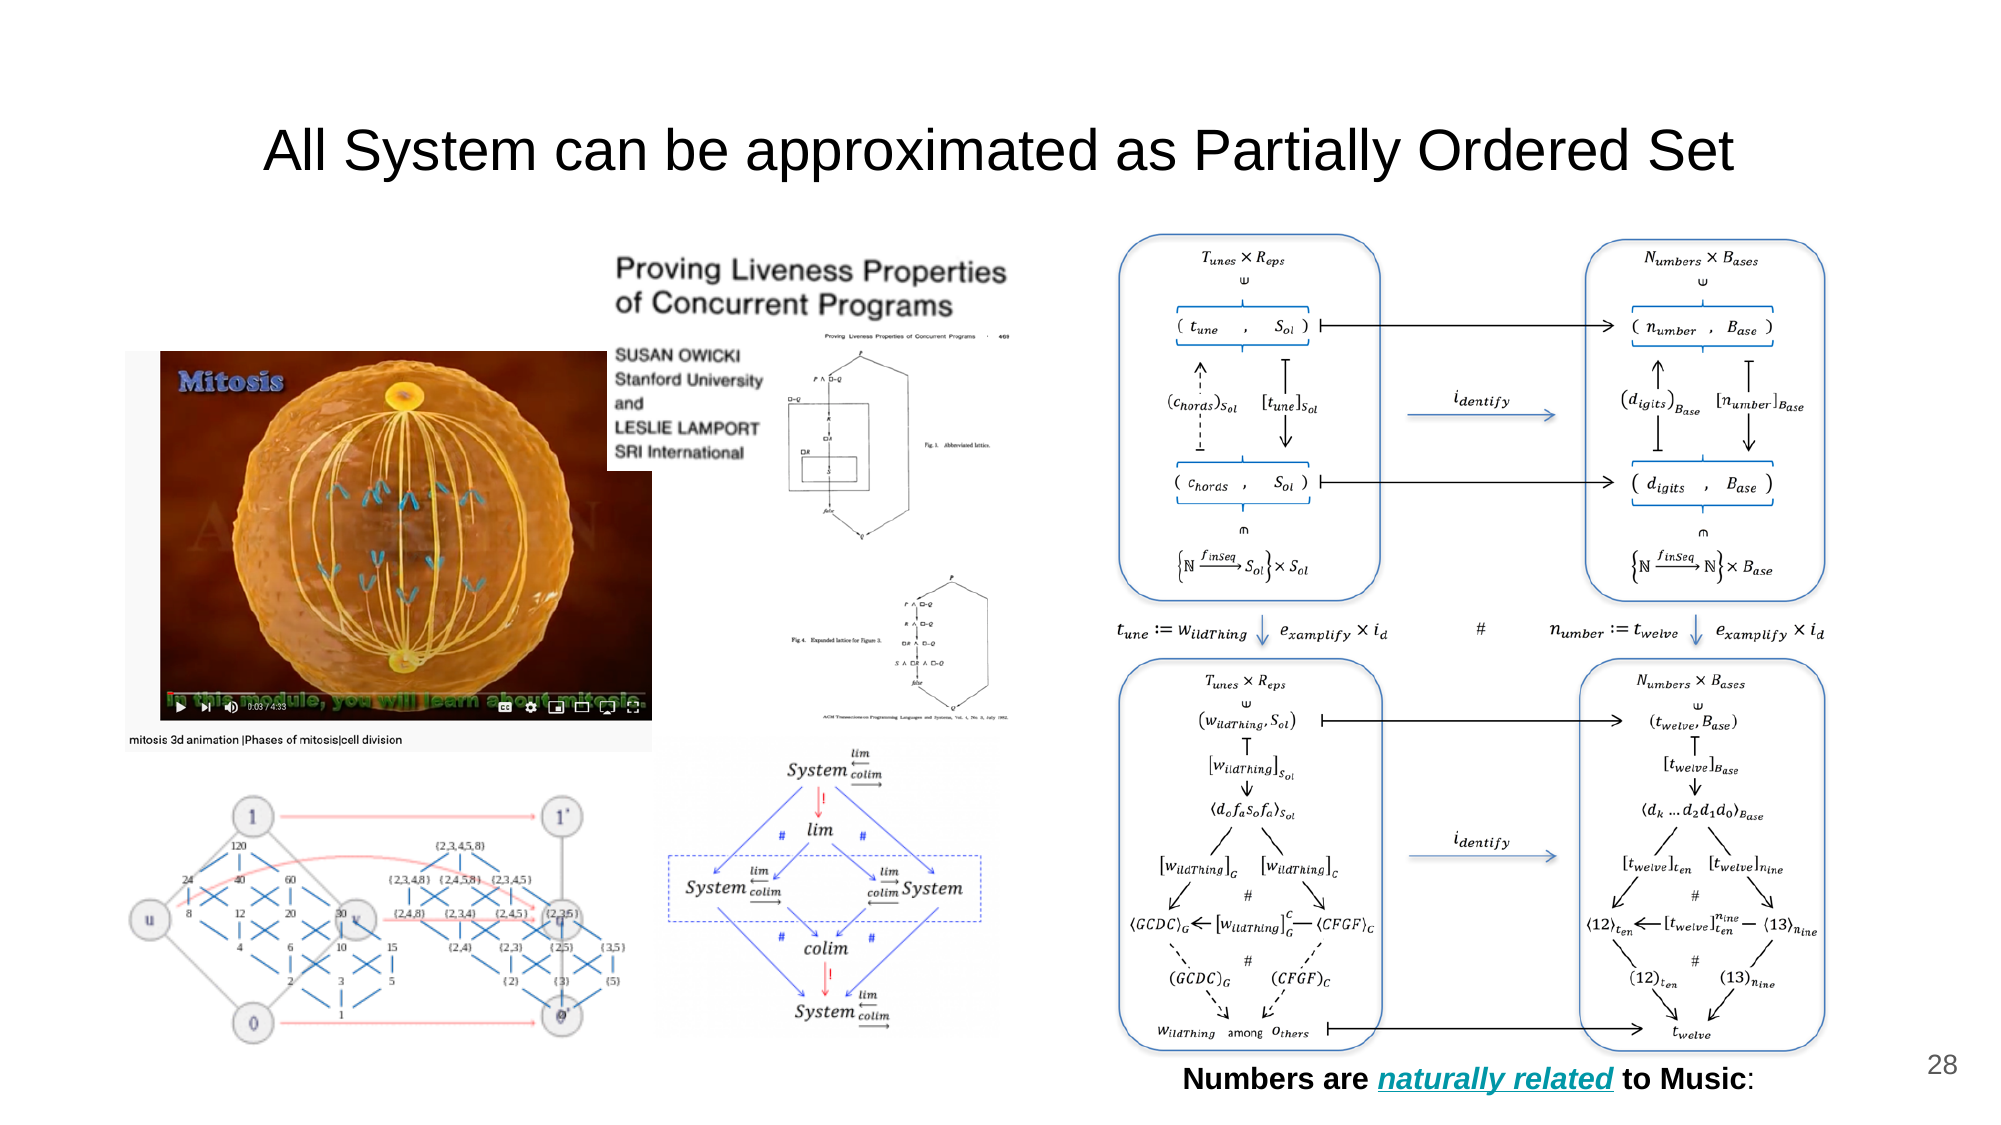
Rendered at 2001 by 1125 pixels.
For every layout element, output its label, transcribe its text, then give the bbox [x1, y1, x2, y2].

picture [125, 222, 1848, 1067]
title All System can be approximated as Partially Ordered Set [68, 97, 1932, 223]
slide_number 28 [1853, 1019, 1974, 1106]
text_box Numbers are naturally related to Music: [1167, 1075, 1771, 1103]
picture [116, 776, 630, 1052]
